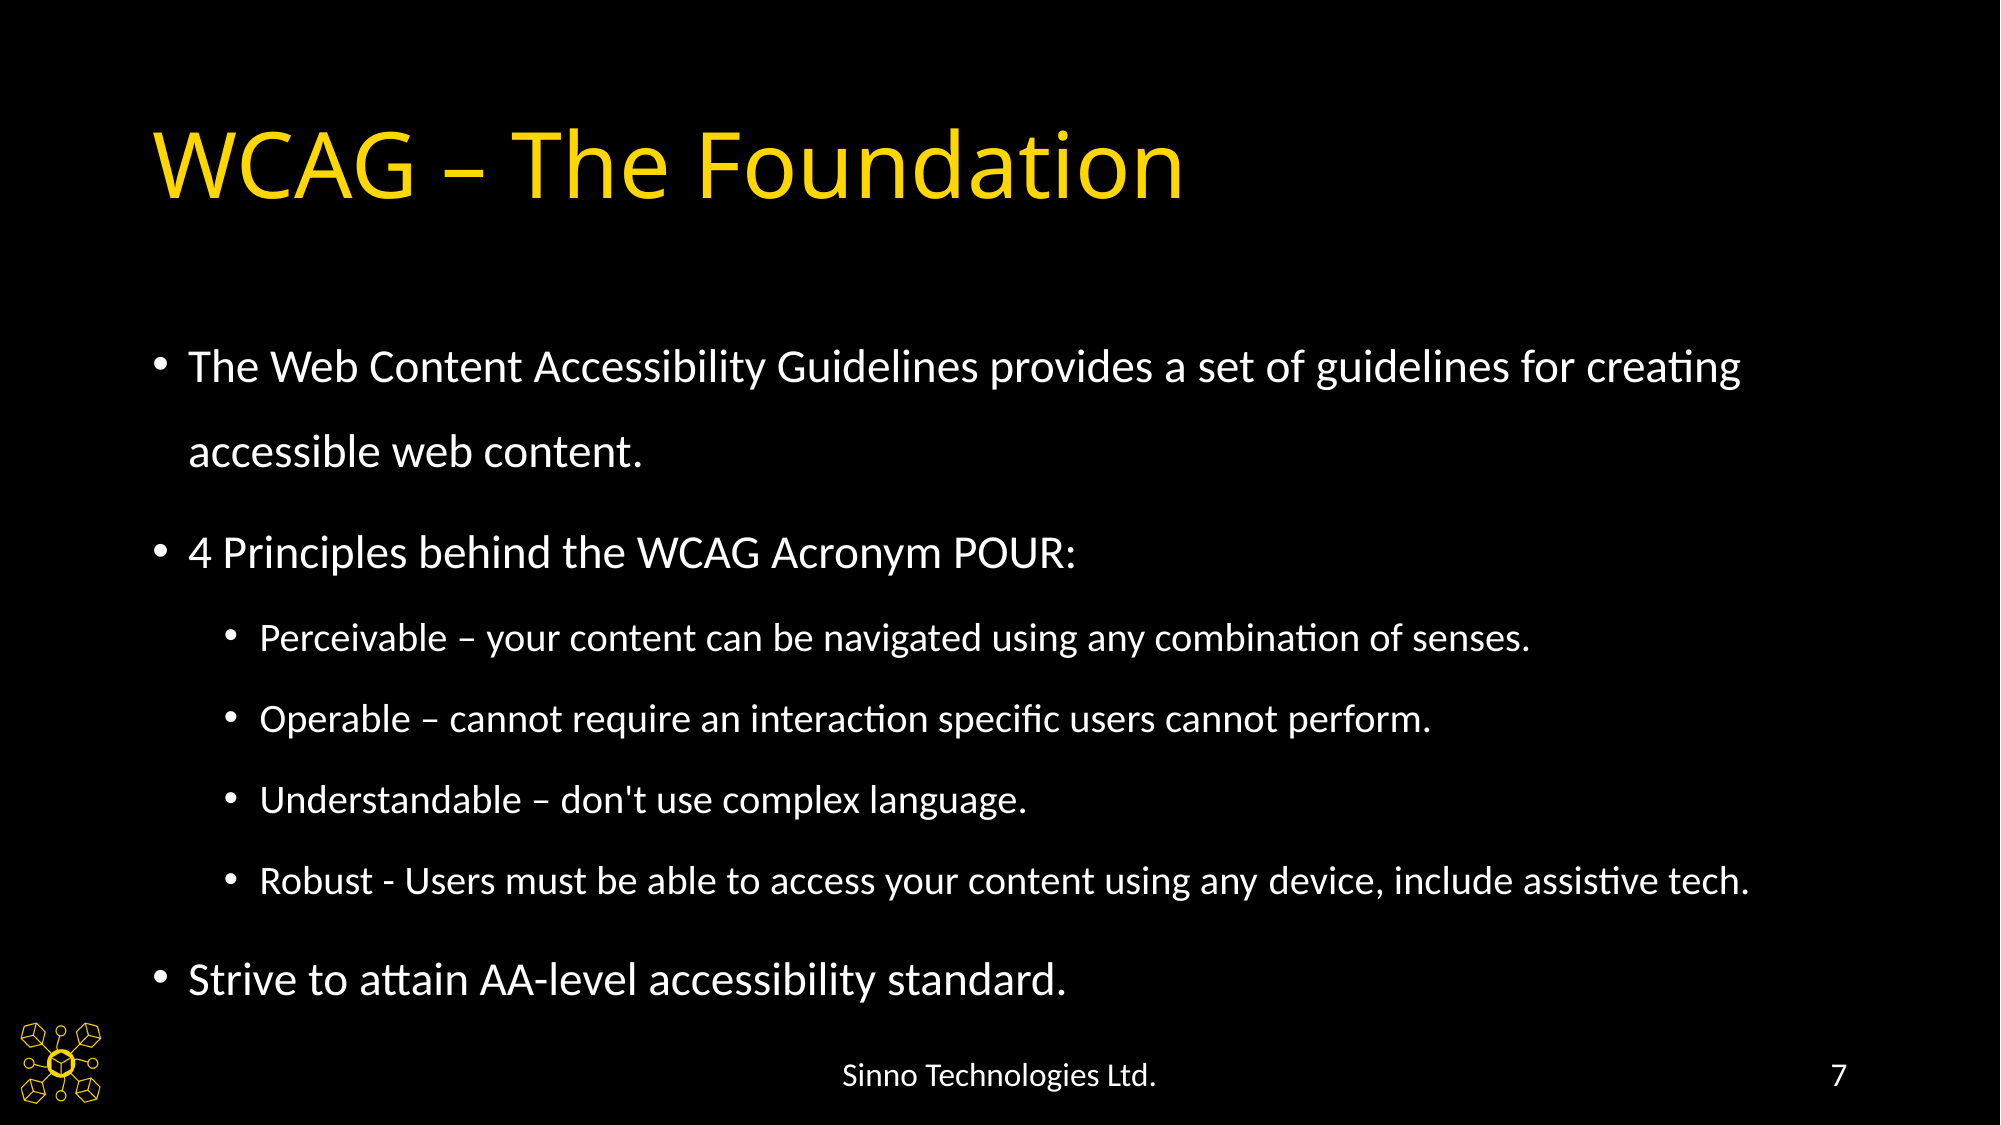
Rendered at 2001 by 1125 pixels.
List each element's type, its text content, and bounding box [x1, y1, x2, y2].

title WCAG – The Foundation [137, 59, 1863, 278]
slide_number 7 [1412, 1042, 1863, 1103]
list The Web Content Accessibility Guidelines provides a set of guidelines for creating accessible web content. 4 Principles behind the WCAG Acronym POUR: Perceivable – your content can be navigated using any combination of senses. Operable – cannot require an interaction specific users cannot perform. Understandable – don't use complex language. Robust - Users must be able to access your content using any device, include assistive tech. Strive to attain AA-level accessibility standard. [137, 299, 1863, 1014]
picture [0, 1002, 121, 1124]
footer Sinno Technologies Ltd. [662, 1042, 1338, 1103]
